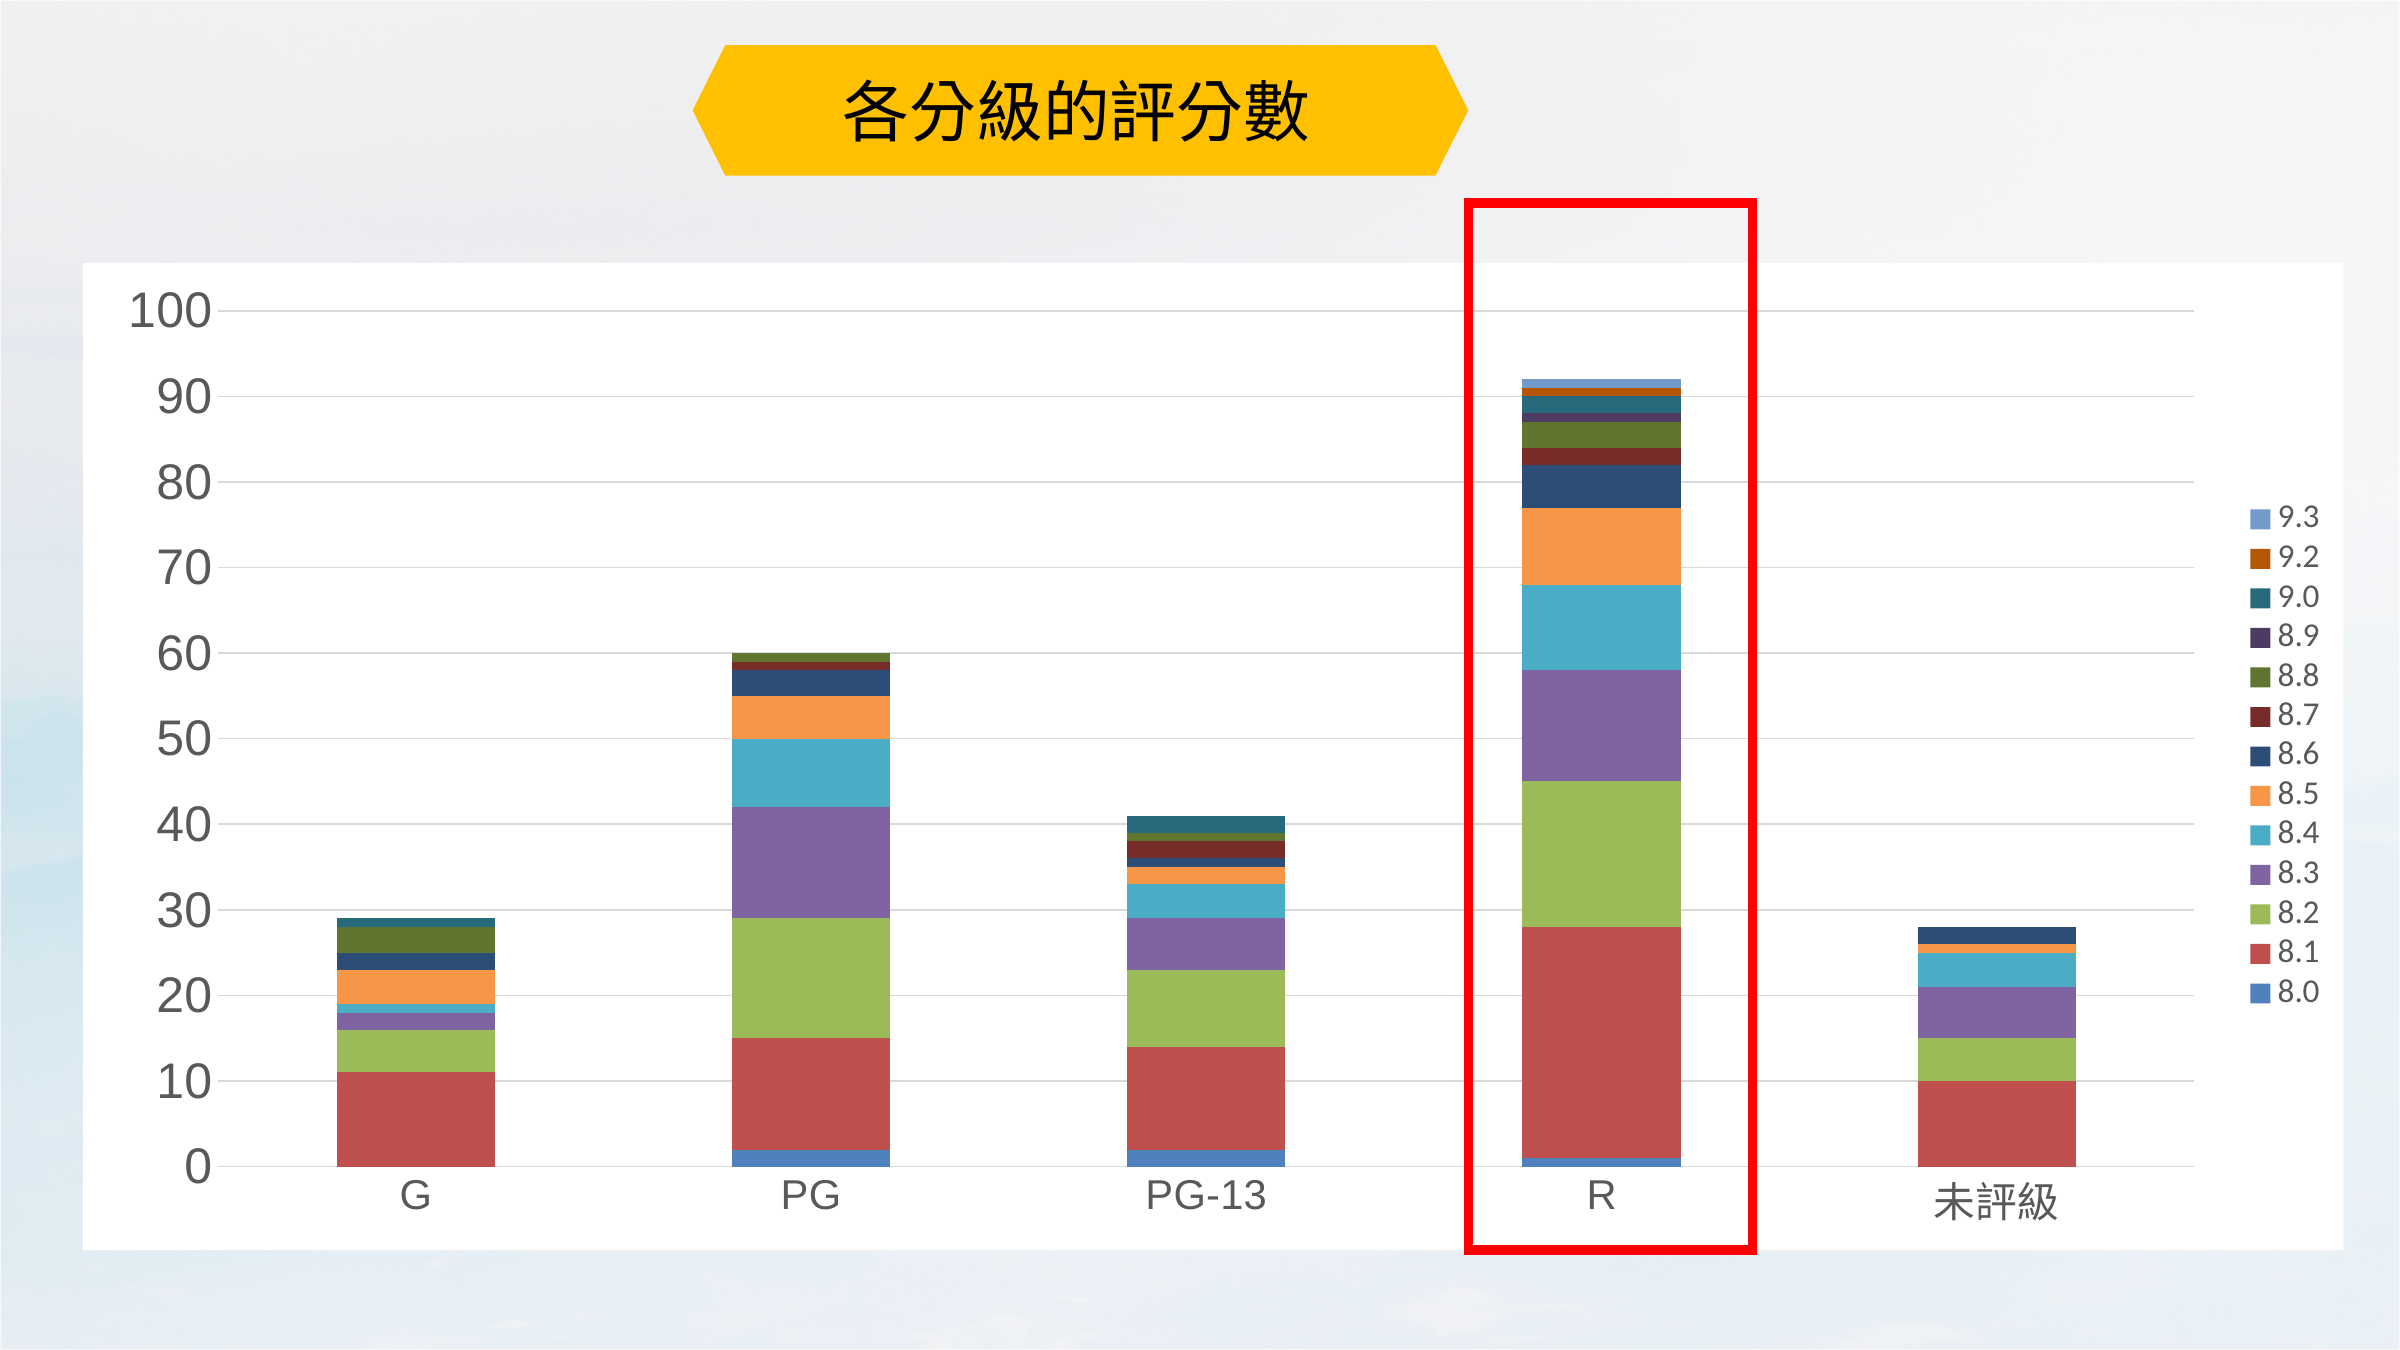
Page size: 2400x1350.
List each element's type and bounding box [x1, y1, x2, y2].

text_box [692, 45, 1469, 176]
picture [0, 0, 2400, 1350]
chart [82, 262, 2344, 1251]
